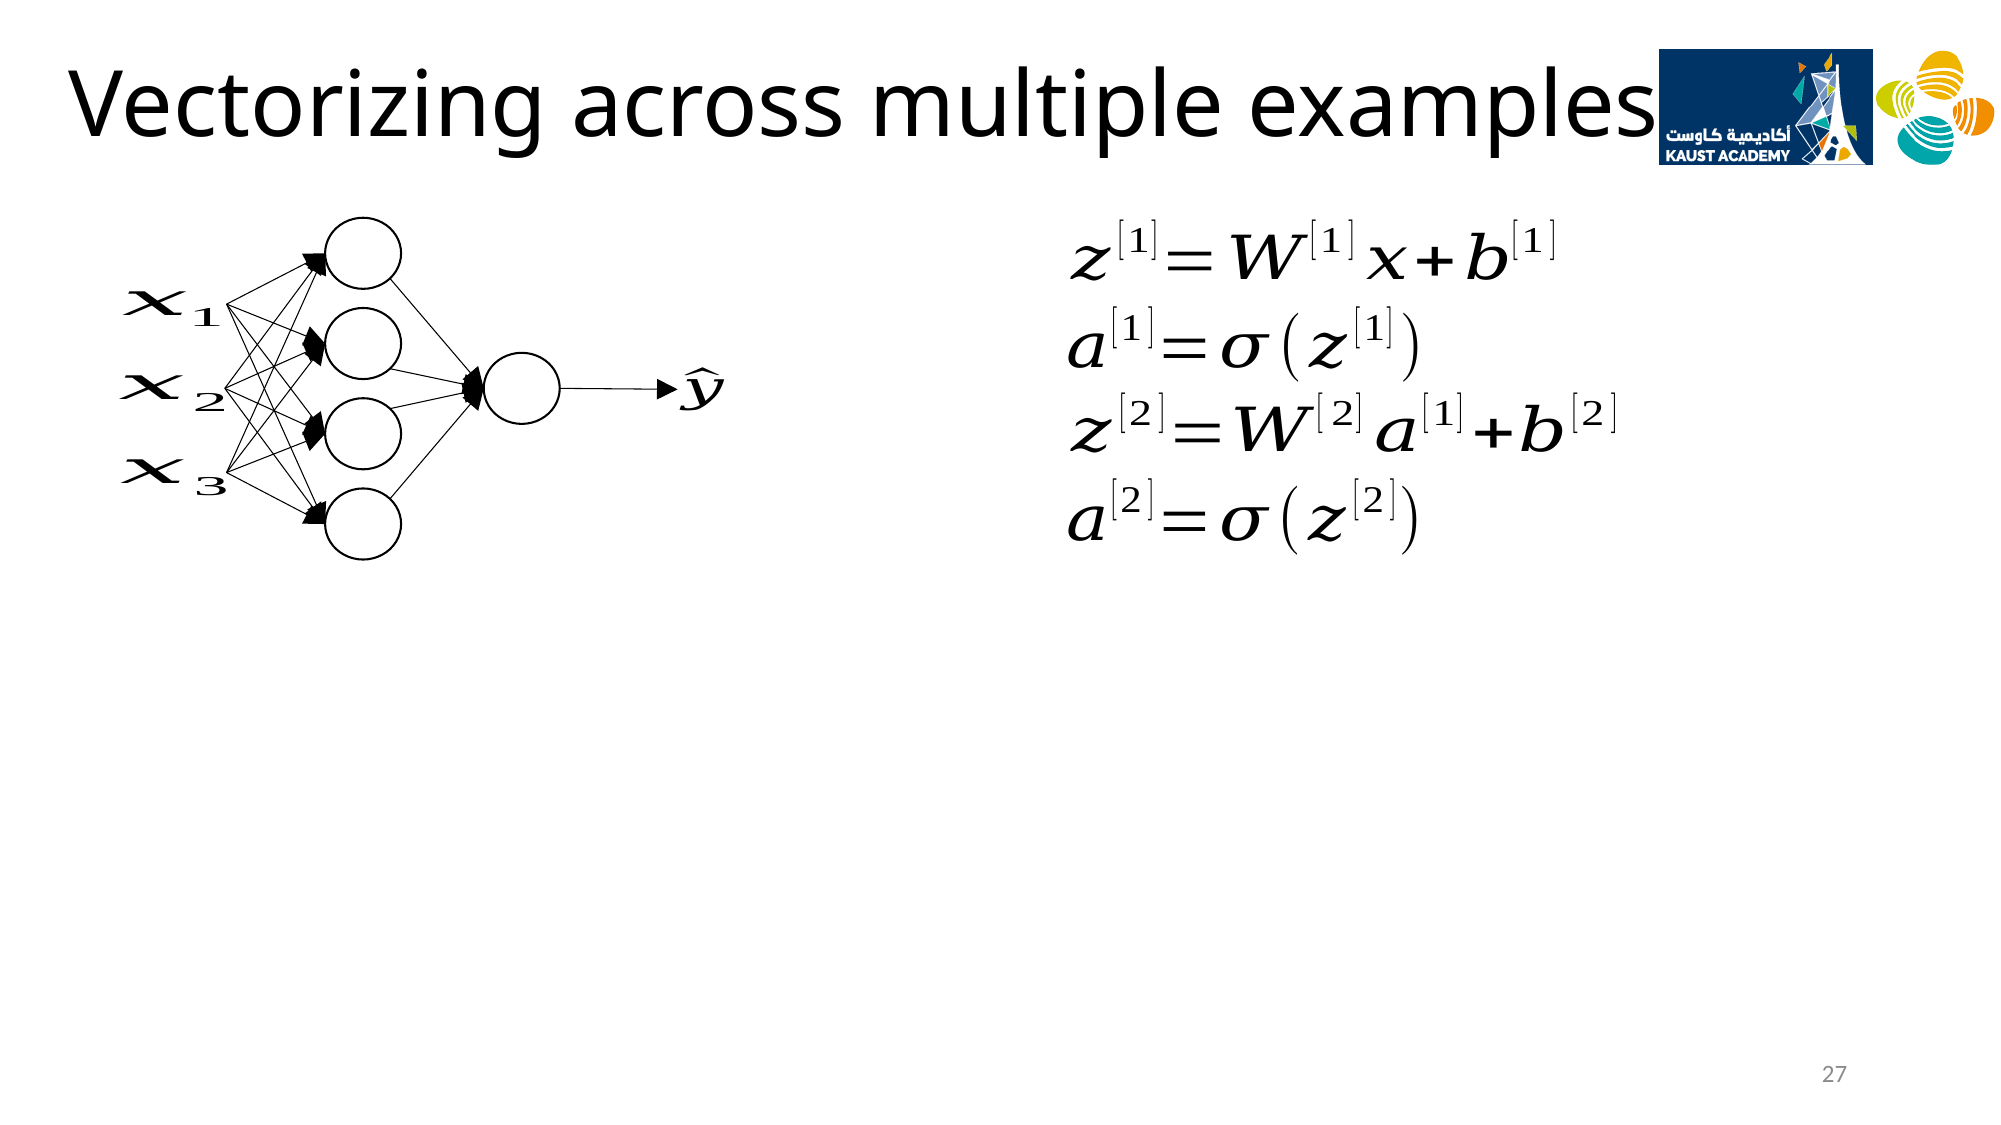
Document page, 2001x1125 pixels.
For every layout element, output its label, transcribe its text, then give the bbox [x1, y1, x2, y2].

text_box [111, 217, 731, 560]
slide_number 27 [1412, 1042, 1863, 1103]
picture [1779, 49, 2000, 165]
title Vectorizing across multiple examples [53, 0, 1779, 216]
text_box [1066, 218, 1616, 561]
